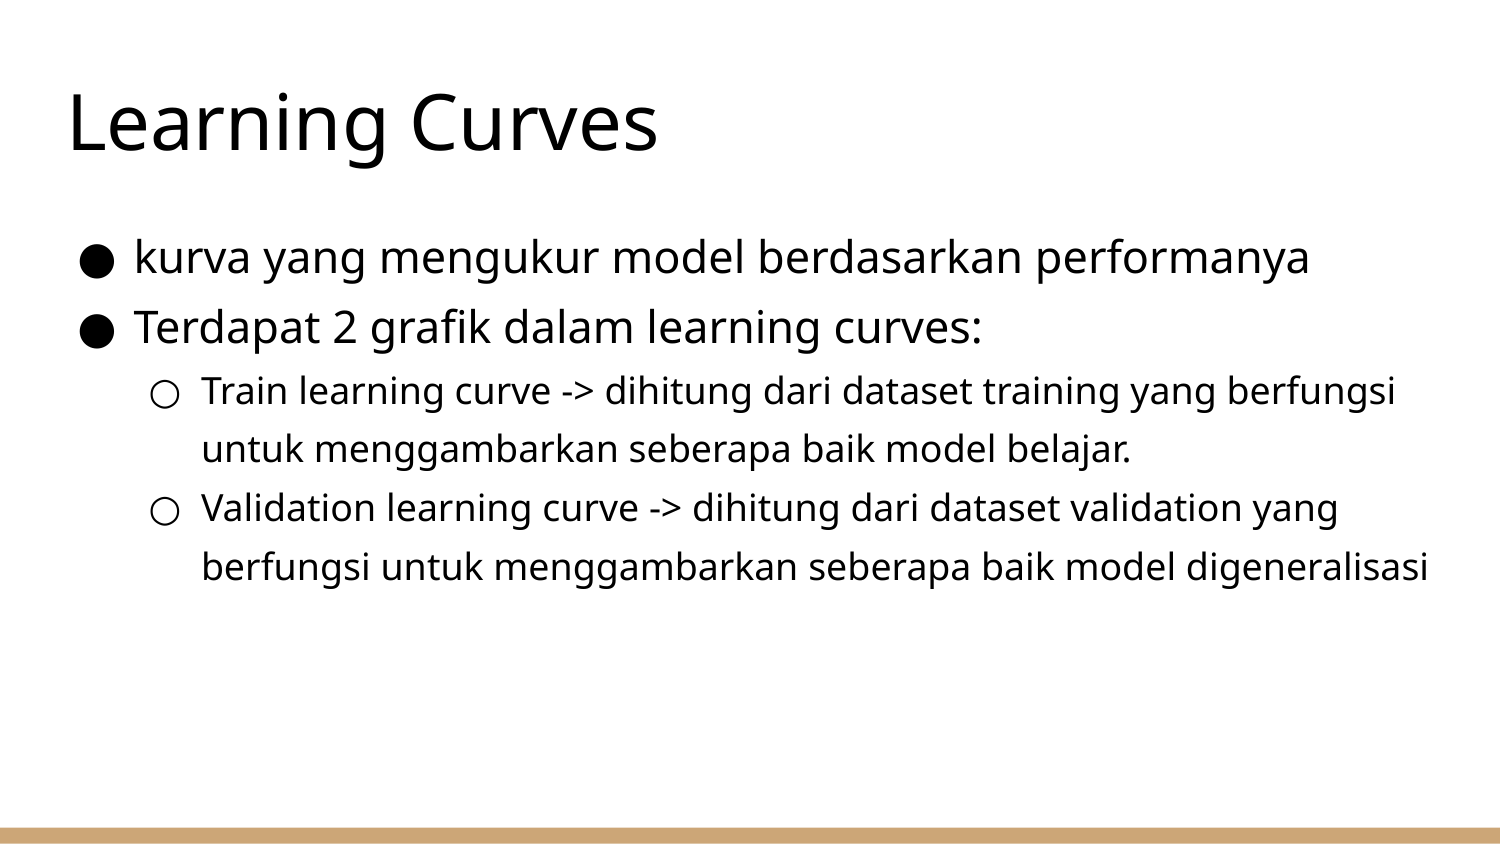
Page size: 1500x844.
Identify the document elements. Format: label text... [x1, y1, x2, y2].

list kurva yang mengukur model berdasarkan performanya Terdapat 2 grafik dalam learning curves: Train learning curve -> dihitung dari dataset training yang berfungsi untuk menggambarkan seberapa baik model belajar. Validation learning curve -> dihitung dari dataset validation yang berfungsi untuk menggambarkan seberapa baik model digeneralisasi [51, 200, 1449, 752]
title Learning Curves [51, 51, 1449, 189]
